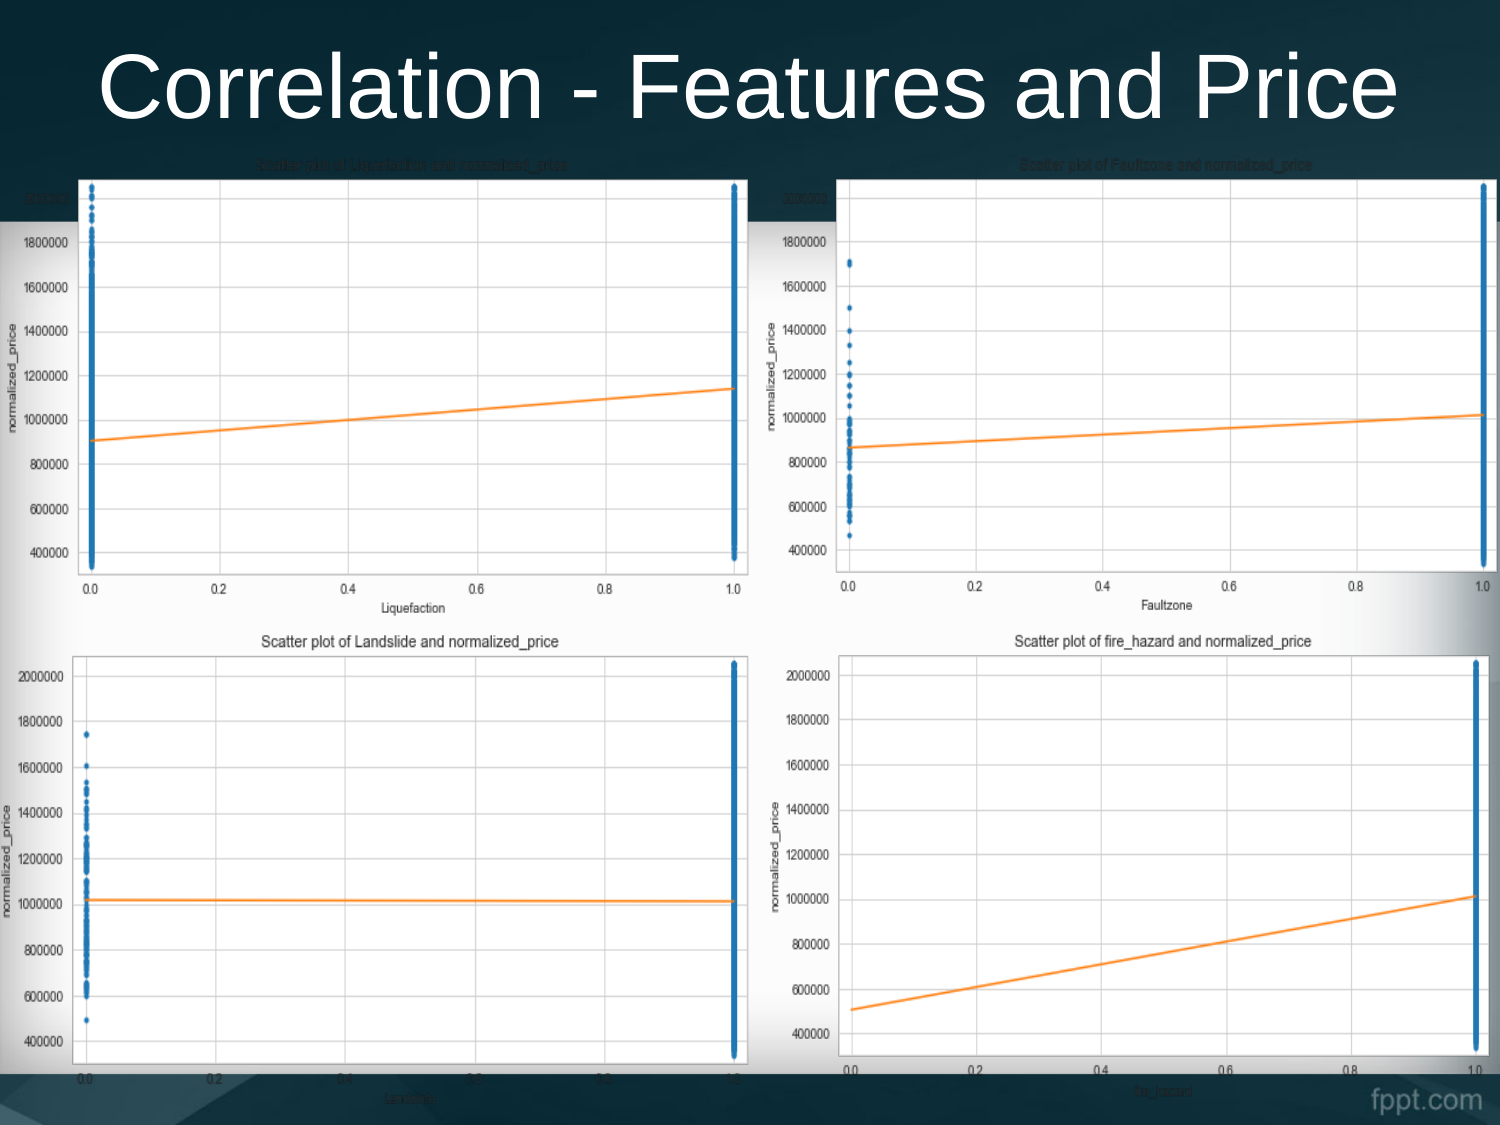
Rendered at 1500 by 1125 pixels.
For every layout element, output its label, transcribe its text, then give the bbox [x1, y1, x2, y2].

title Correlation - Features and Price [75, 30, 1425, 133]
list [765, 632, 1500, 1108]
picture [0, 0, 1500, 1125]
